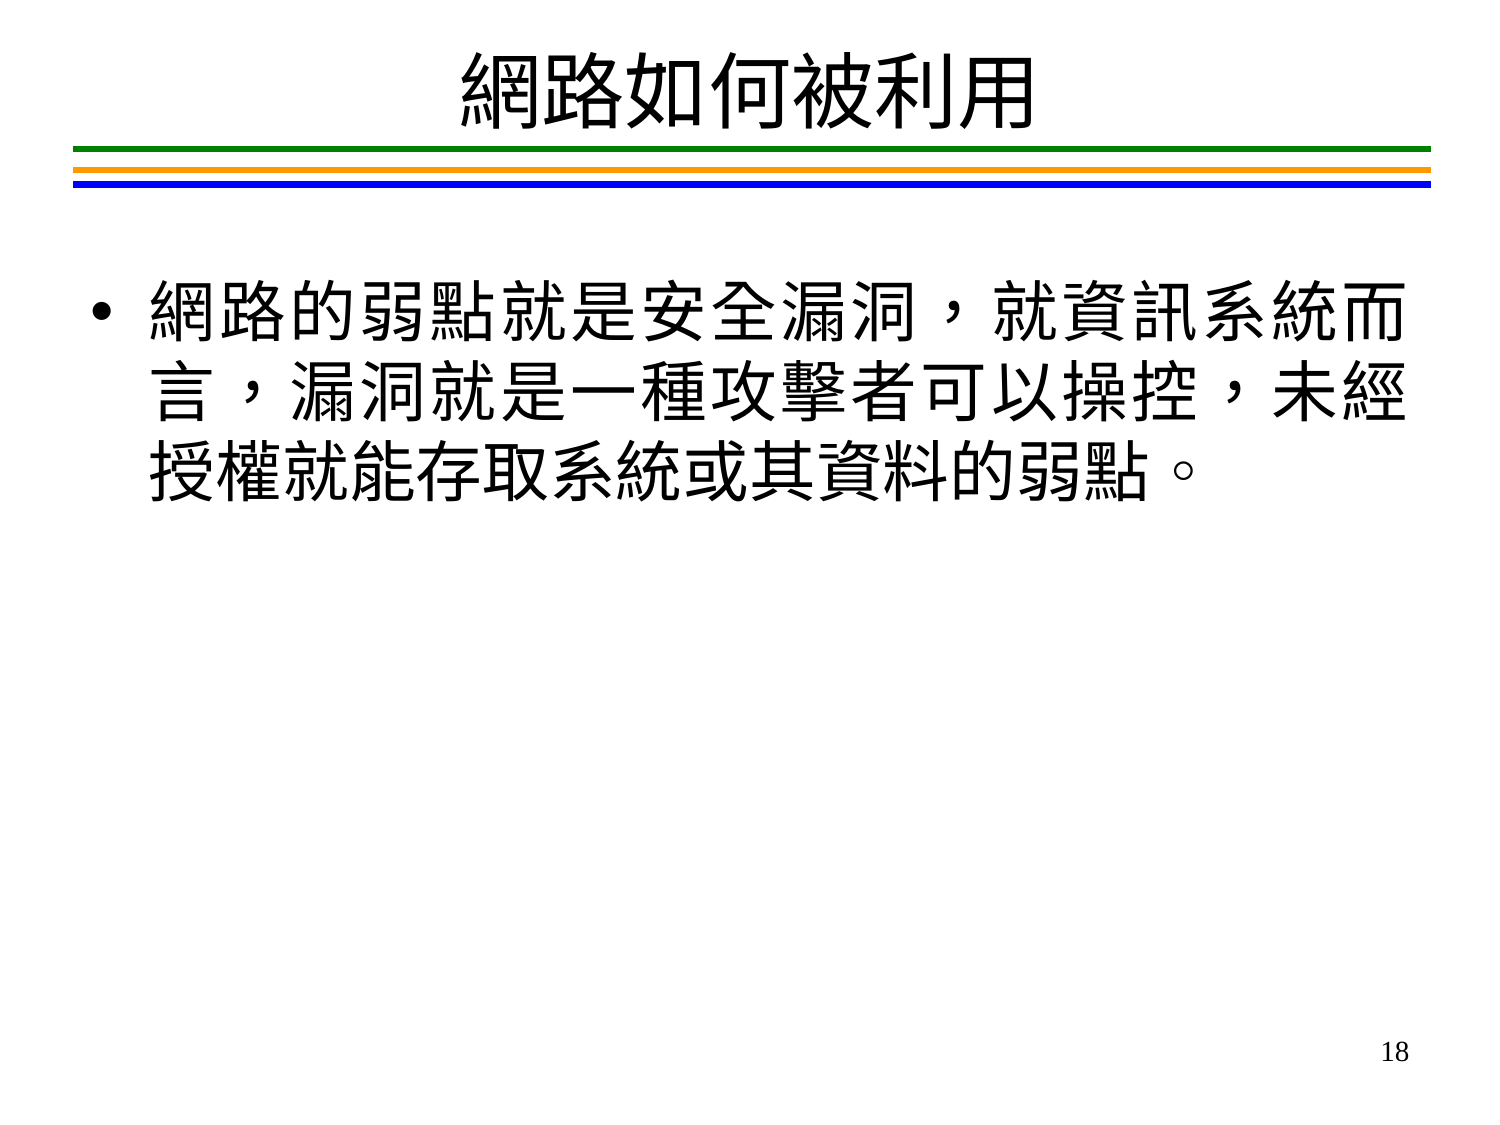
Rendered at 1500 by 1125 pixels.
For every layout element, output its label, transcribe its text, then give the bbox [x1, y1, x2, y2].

title 網路如何被利用 [75, 0, 1425, 183]
slide_number 18 [1074, 1024, 1425, 1103]
list 網路的弱點就是安全漏洞，就資訊系統而言，漏洞就是一種攻擊者可以操控，未經授權就能存取系統或其資料的弱點。 [75, 262, 1425, 1005]
